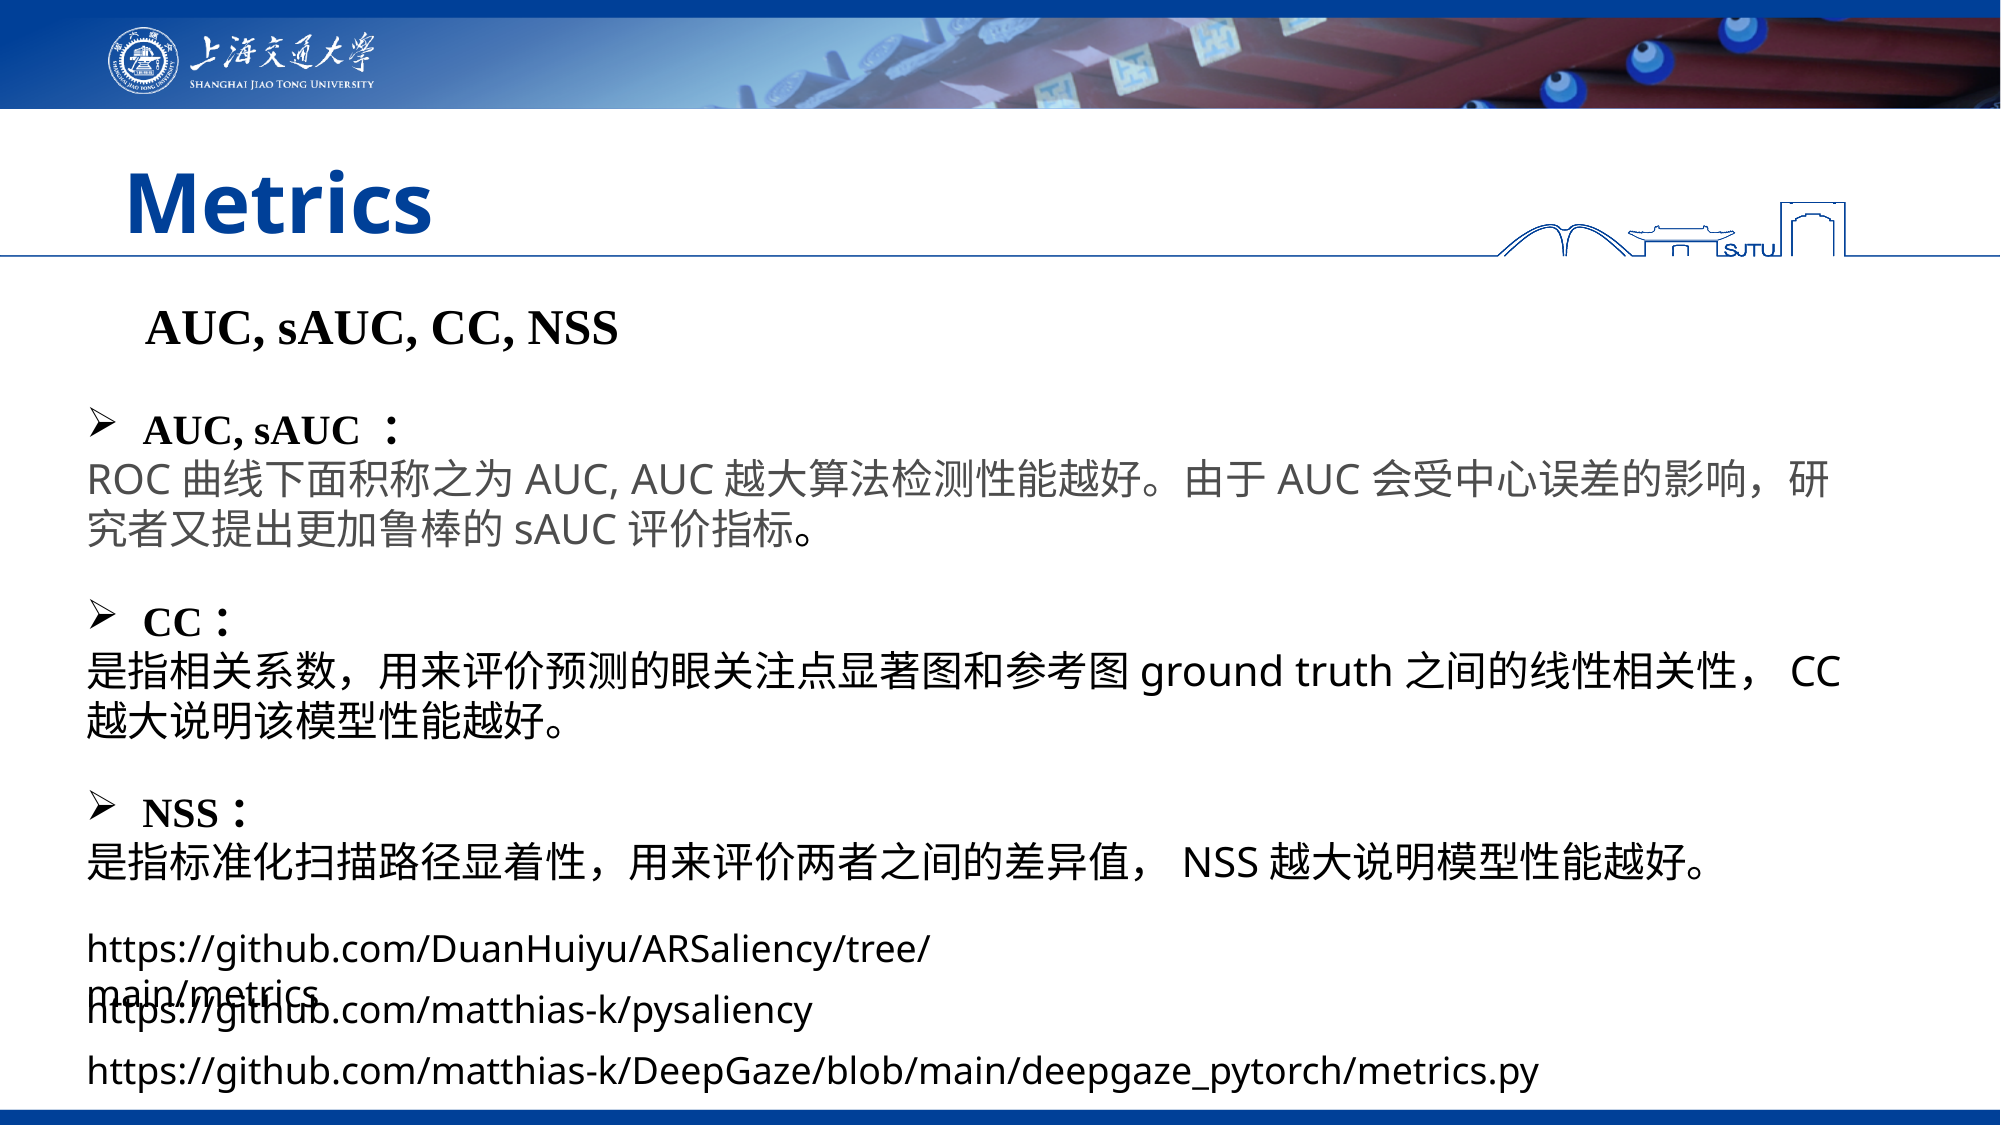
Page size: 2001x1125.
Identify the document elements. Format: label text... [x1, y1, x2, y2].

text_box CC： 是指相关系数，用来评价预测的眼关注点显著图和参考图ground truth之间的线性相关性，CC越大说明该模型性能越好。 [71, 587, 1881, 753]
text_box https://github.com/matthias-k/DeepGaze/blob/main/deepgaze_pytorch/metrics.py [71, 1039, 1682, 1100]
text_box AUC, sAUC, CC, NSS [130, 286, 1130, 362]
picture [0, 0, 2001, 109]
text_box NSS： 是指标准化扫描路径显着性，用来评价两者之间的差异值，NSS越大说明模型性能越好。 [71, 777, 1844, 893]
text_box https://github.com/DuanHuiyu/ARSaliency/tree/main/metrics [71, 918, 1072, 978]
text_box https://github.com/matthias-k/pysaliency [71, 978, 1072, 1039]
text_box AUC, sAUC ： ROC曲线下面积称之为AUC, AUC越大算法检测性能越好。由于AUC会受中心误差的影响，研究者又提出更加鲁棒的sAUC评价指标。 [71, 395, 1881, 561]
title Metrics [108, 159, 1940, 254]
